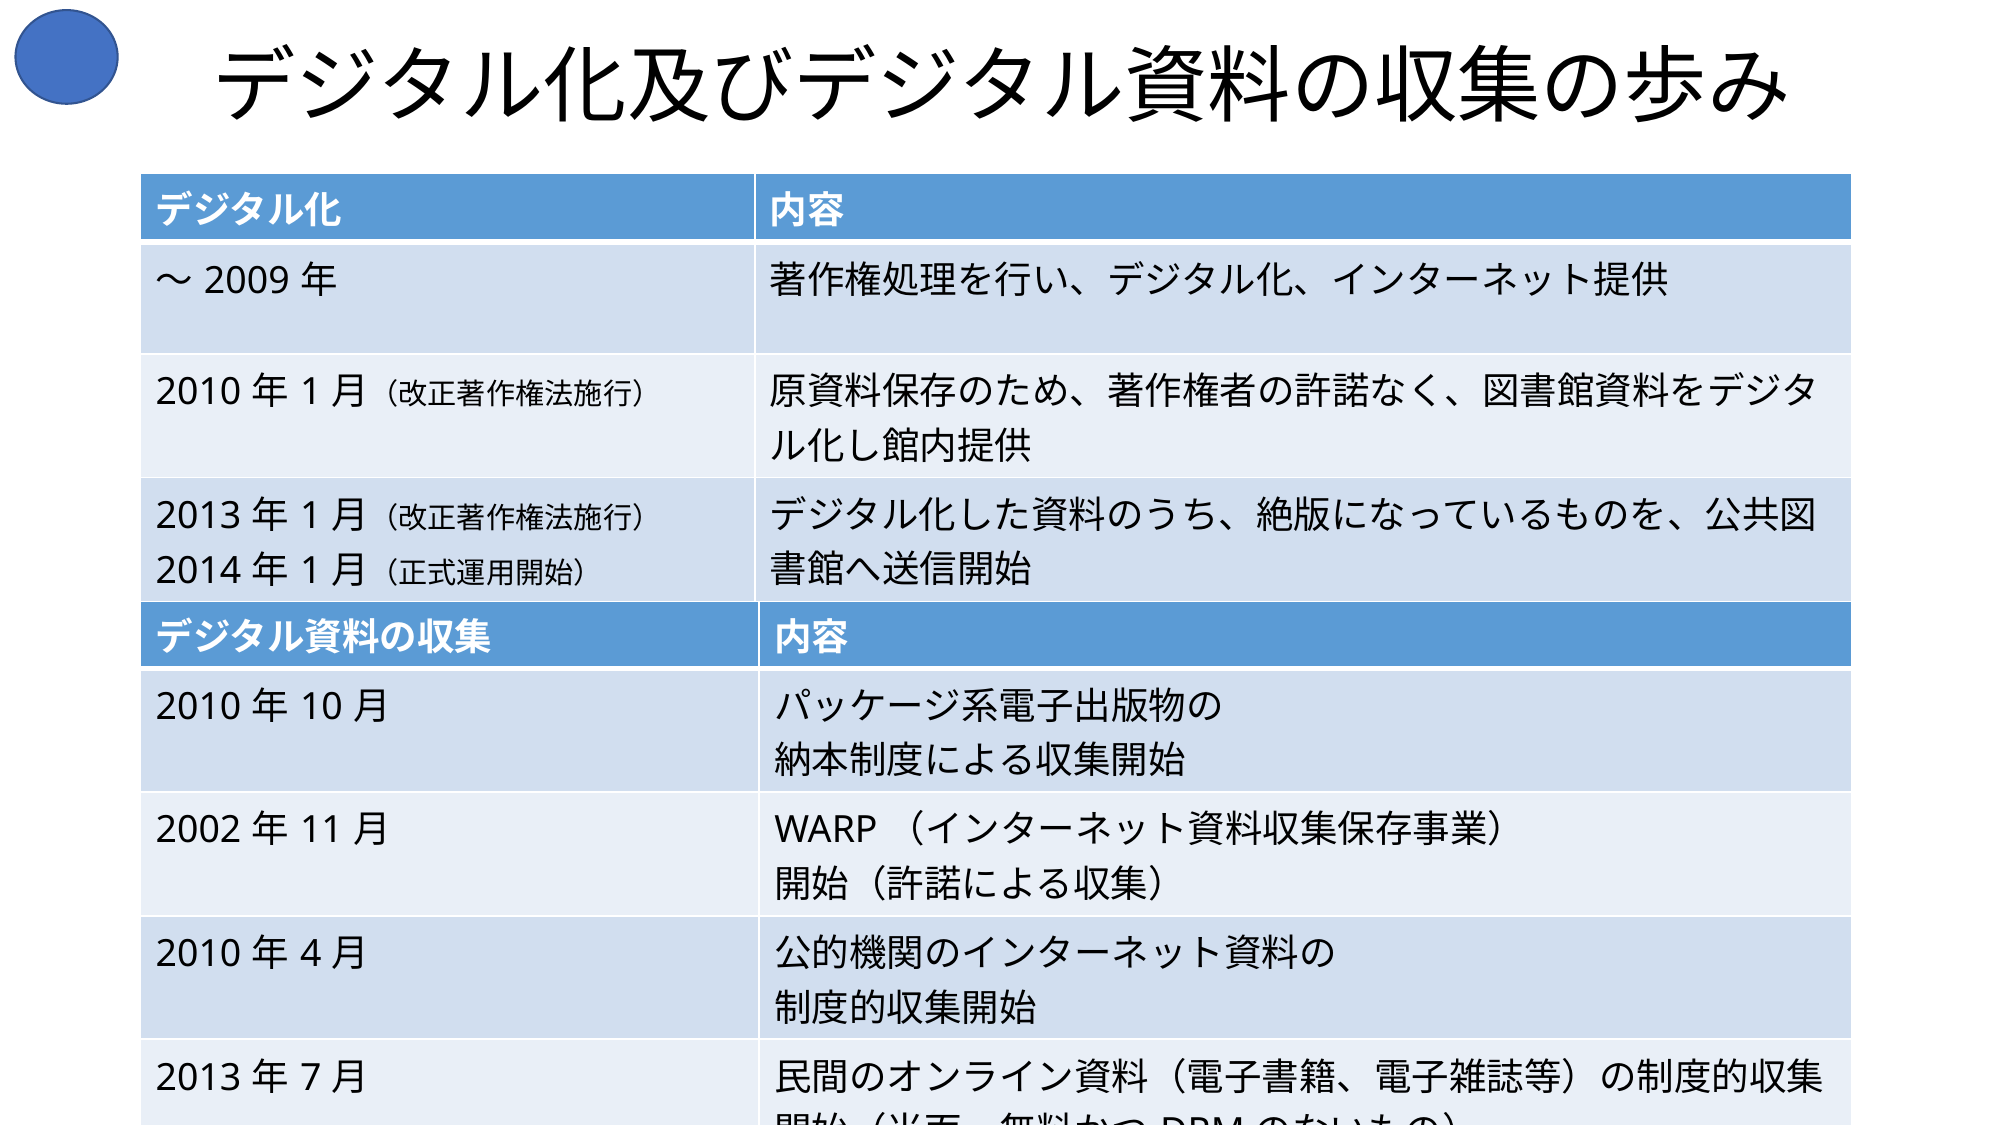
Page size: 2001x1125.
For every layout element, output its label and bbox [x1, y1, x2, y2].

table_cell [756, 245, 1851, 353]
table_cell [141, 245, 754, 353]
table_cell [760, 917, 1851, 1038]
table_cell [141, 355, 754, 477]
table_cell [141, 793, 758, 915]
table_header [760, 602, 1851, 666]
table_header [141, 602, 758, 666]
table_header [141, 174, 754, 239]
table_cell [141, 478, 754, 601]
table_cell [760, 1040, 1851, 1125]
text_box [14, 9, 119, 105]
title [20, 4, 1984, 173]
table_cell [141, 1040, 758, 1125]
table_cell [141, 671, 758, 791]
table_cell [141, 917, 758, 1038]
table_header [756, 174, 1851, 239]
table_cell [760, 793, 1851, 915]
table_cell [756, 478, 1851, 601]
table_cell [760, 671, 1851, 791]
table_cell [756, 355, 1851, 477]
